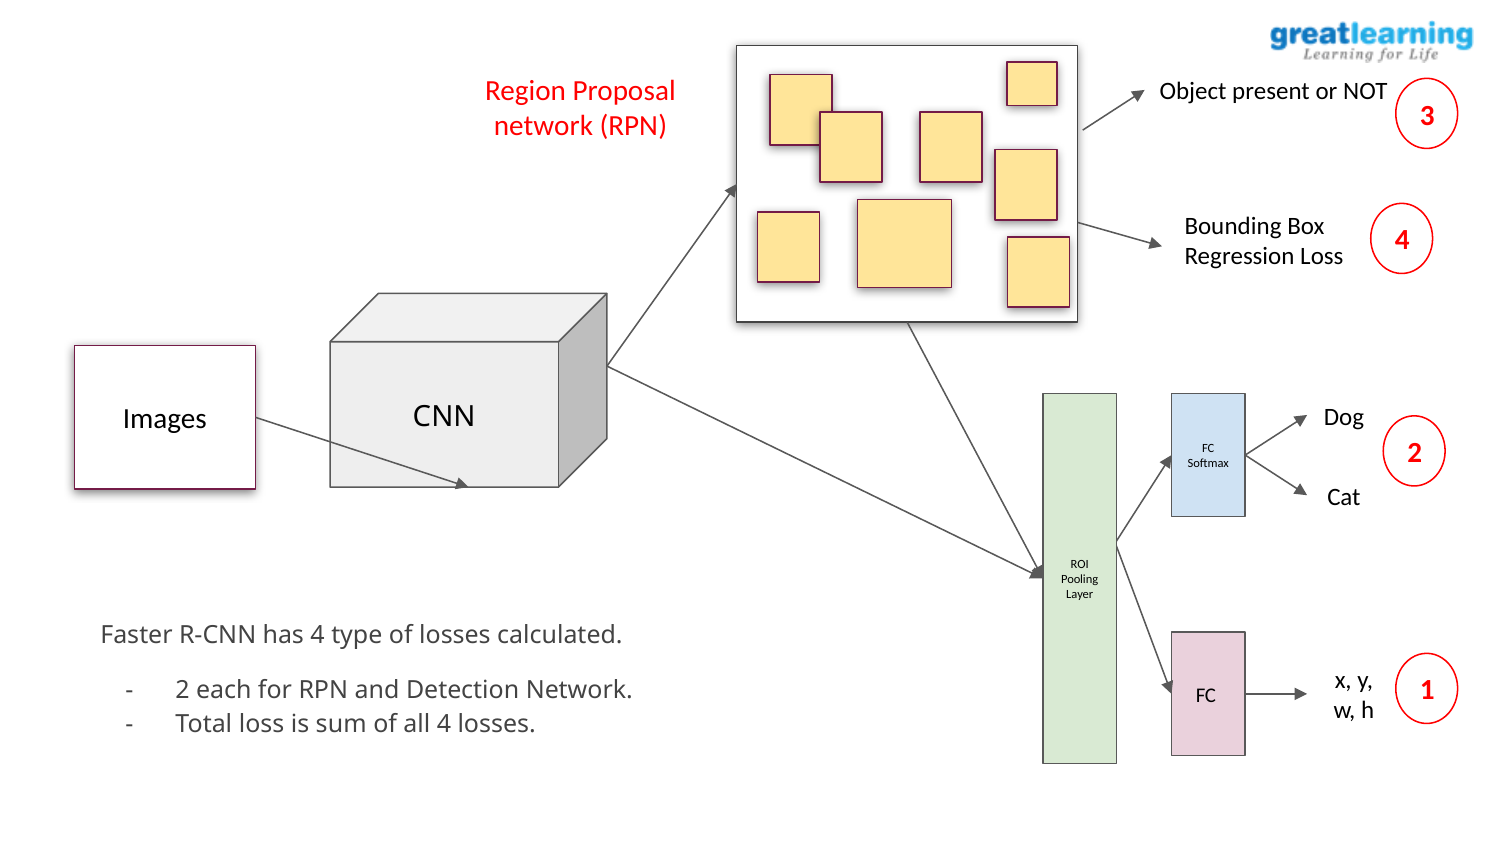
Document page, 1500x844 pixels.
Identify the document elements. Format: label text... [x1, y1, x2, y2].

text_box FC Softmax [1171, 393, 1246, 517]
text_box Faster R-CNN has 4 type of losses calculated. 2 each for RPN and Detection Network. Total loss is sum of all 4 losses. [85, 571, 737, 785]
picture [1270, 20, 1474, 63]
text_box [1114, 454, 1172, 542]
text_box [1007, 62, 1057, 106]
text_box 2 [1383, 415, 1446, 486]
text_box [606, 183, 737, 365]
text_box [1244, 454, 1308, 496]
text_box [906, 321, 1044, 579]
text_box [330, 293, 602, 341]
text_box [1244, 414, 1308, 454]
text_box [736, 45, 1078, 323]
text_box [1114, 542, 1172, 695]
text_box CNN [330, 293, 601, 488]
text_box [757, 212, 820, 283]
table_cell Total [914, 109, 1062, 228]
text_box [606, 365, 901, 579]
text_box [920, 112, 982, 183]
text_box 1 [1395, 653, 1458, 724]
text_box [995, 149, 1057, 220]
table_cell Total [1002, 224, 1078, 315]
text_box Bounding Box Regression Loss [1169, 218, 1378, 262]
text_box x, y, w, h [1307, 672, 1402, 716]
text_box Object present or NOT [1144, 68, 1422, 112]
text_box Cat [1307, 473, 1381, 517]
text_box Dog [1307, 393, 1381, 437]
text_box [255, 414, 331, 418]
text_box [770, 74, 832, 145]
text_box 4 [1370, 203, 1433, 274]
text_box Region Proposal network (RPN) [454, 56, 707, 163]
text_box [857, 199, 952, 288]
text_box Images [74, 345, 256, 490]
text_box [1007, 237, 1070, 308]
text_box FC [1171, 632, 1246, 756]
text_box 3 [1395, 78, 1458, 149]
text_box [820, 112, 882, 183]
text_box ROI Pooling Layer [1042, 393, 1117, 764]
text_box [1077, 222, 1163, 247]
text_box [1082, 89, 1145, 131]
